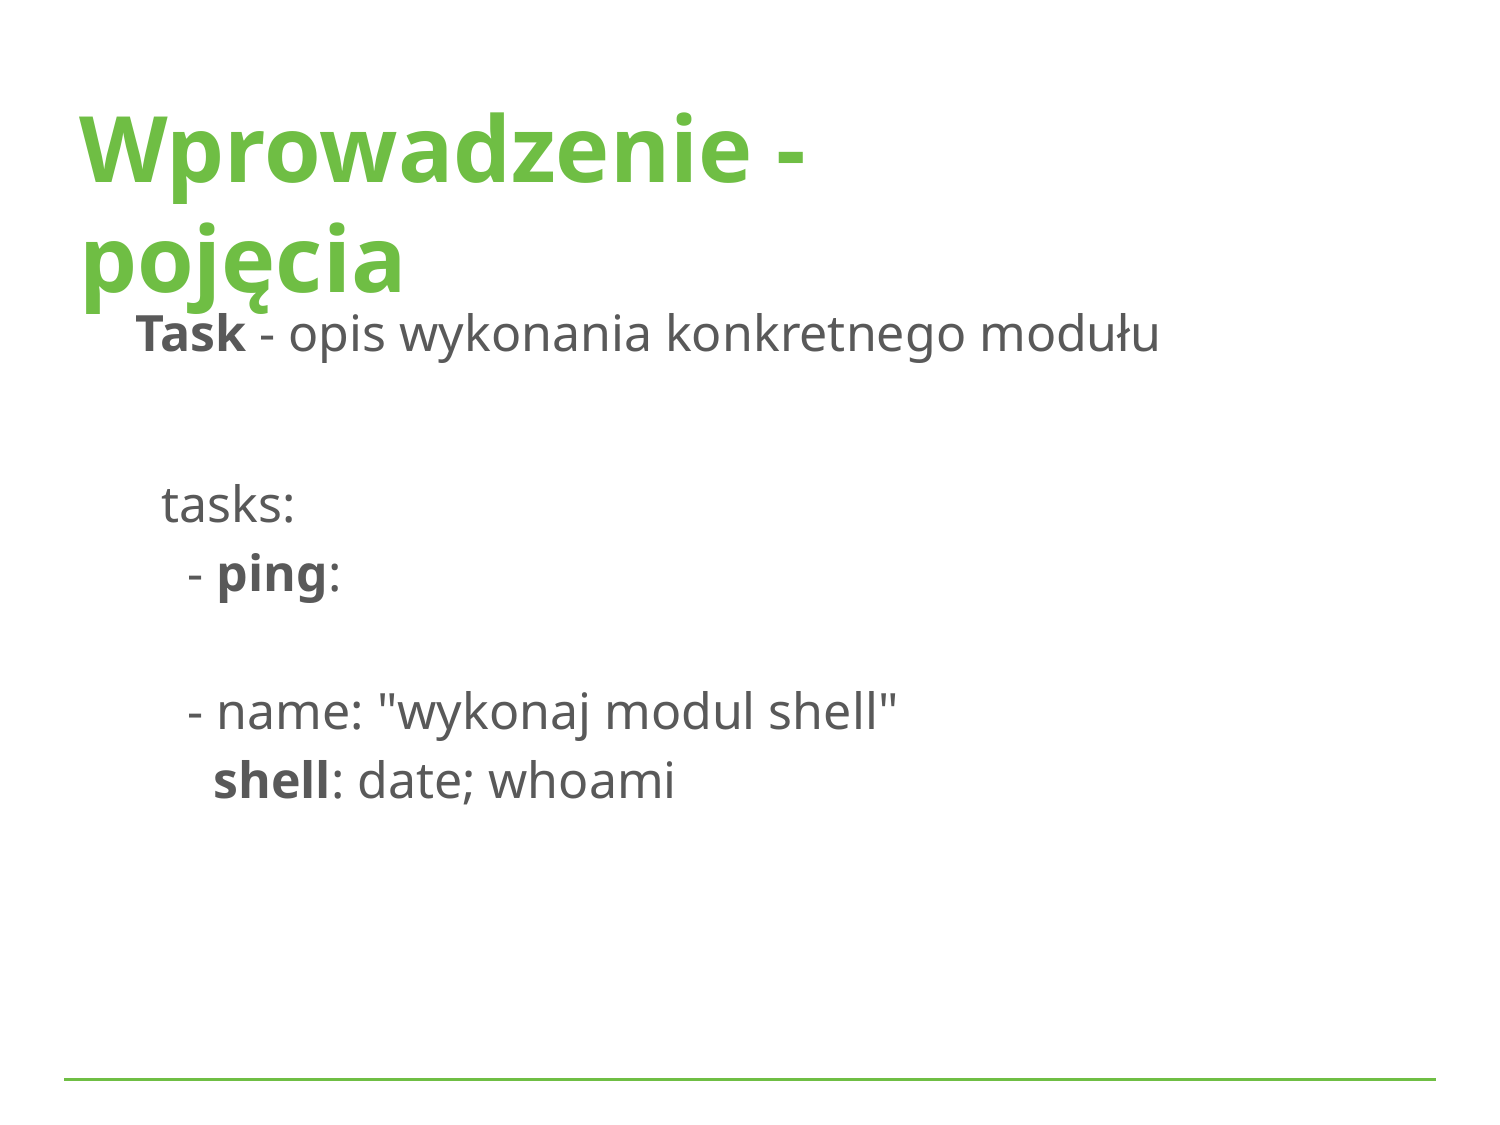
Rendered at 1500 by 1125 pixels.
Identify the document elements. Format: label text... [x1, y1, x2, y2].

text_box Wprowadzenie - pojęcia [64, 82, 1166, 210]
text_box Task - opis wykonania konkretnego modułu tasks: - ping: - name: "wykonaj modul shell" shell: date; whoami [120, 284, 1380, 1044]
